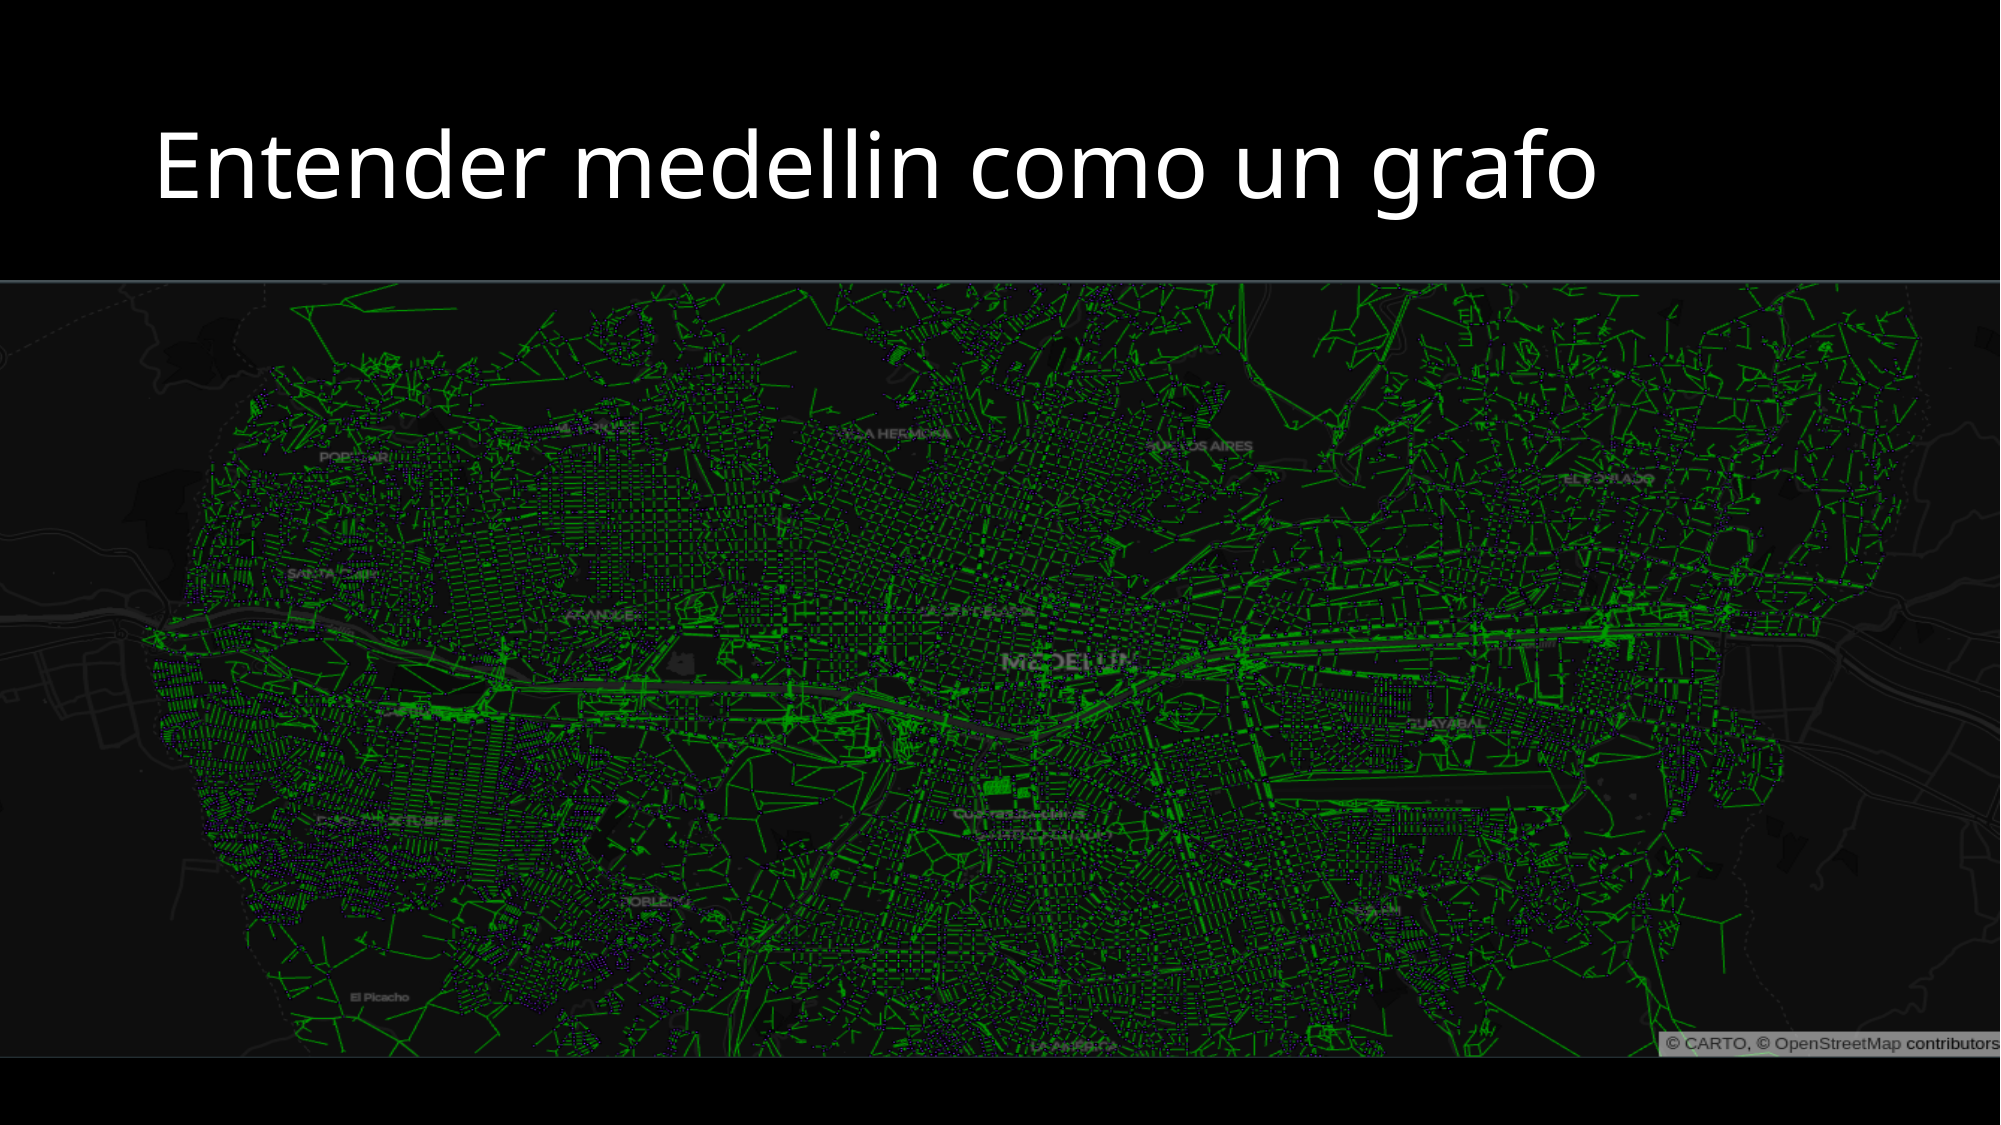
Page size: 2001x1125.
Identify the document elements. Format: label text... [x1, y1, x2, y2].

title Entender medellin como un grafo [137, 59, 1863, 278]
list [0, 280, 2000, 1059]
